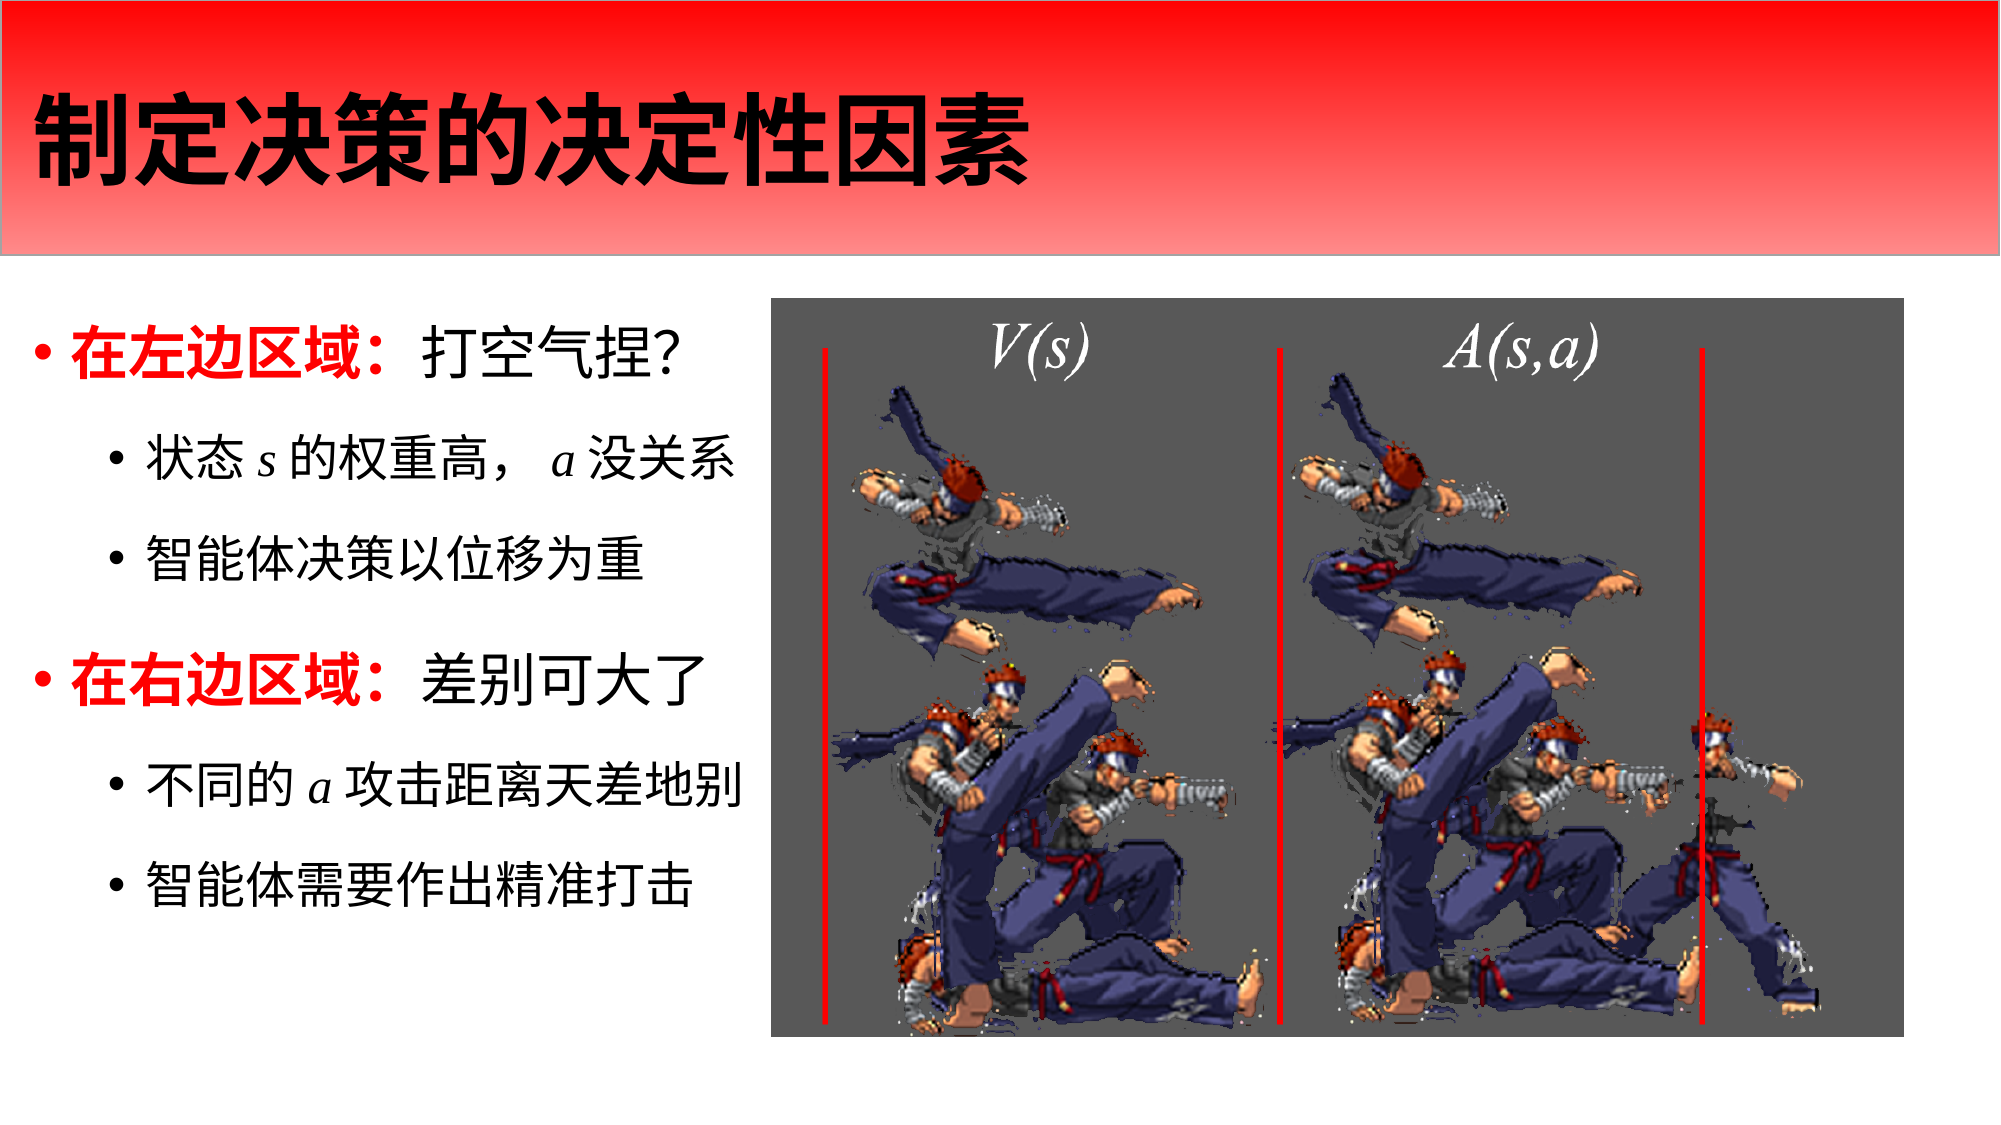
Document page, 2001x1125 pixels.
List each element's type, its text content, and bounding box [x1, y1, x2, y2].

picture [771, 298, 1904, 1037]
title 制定决策的决定性因素 [17, 35, 1981, 256]
list 在左边区域：打空气捏？ 状态s的权重高，a没关系 智能体决策以位移为重 在右边区域：差别可大了 不同的a攻击距离天差地别 智能体需要作出精准打击 [17, 274, 1986, 1121]
